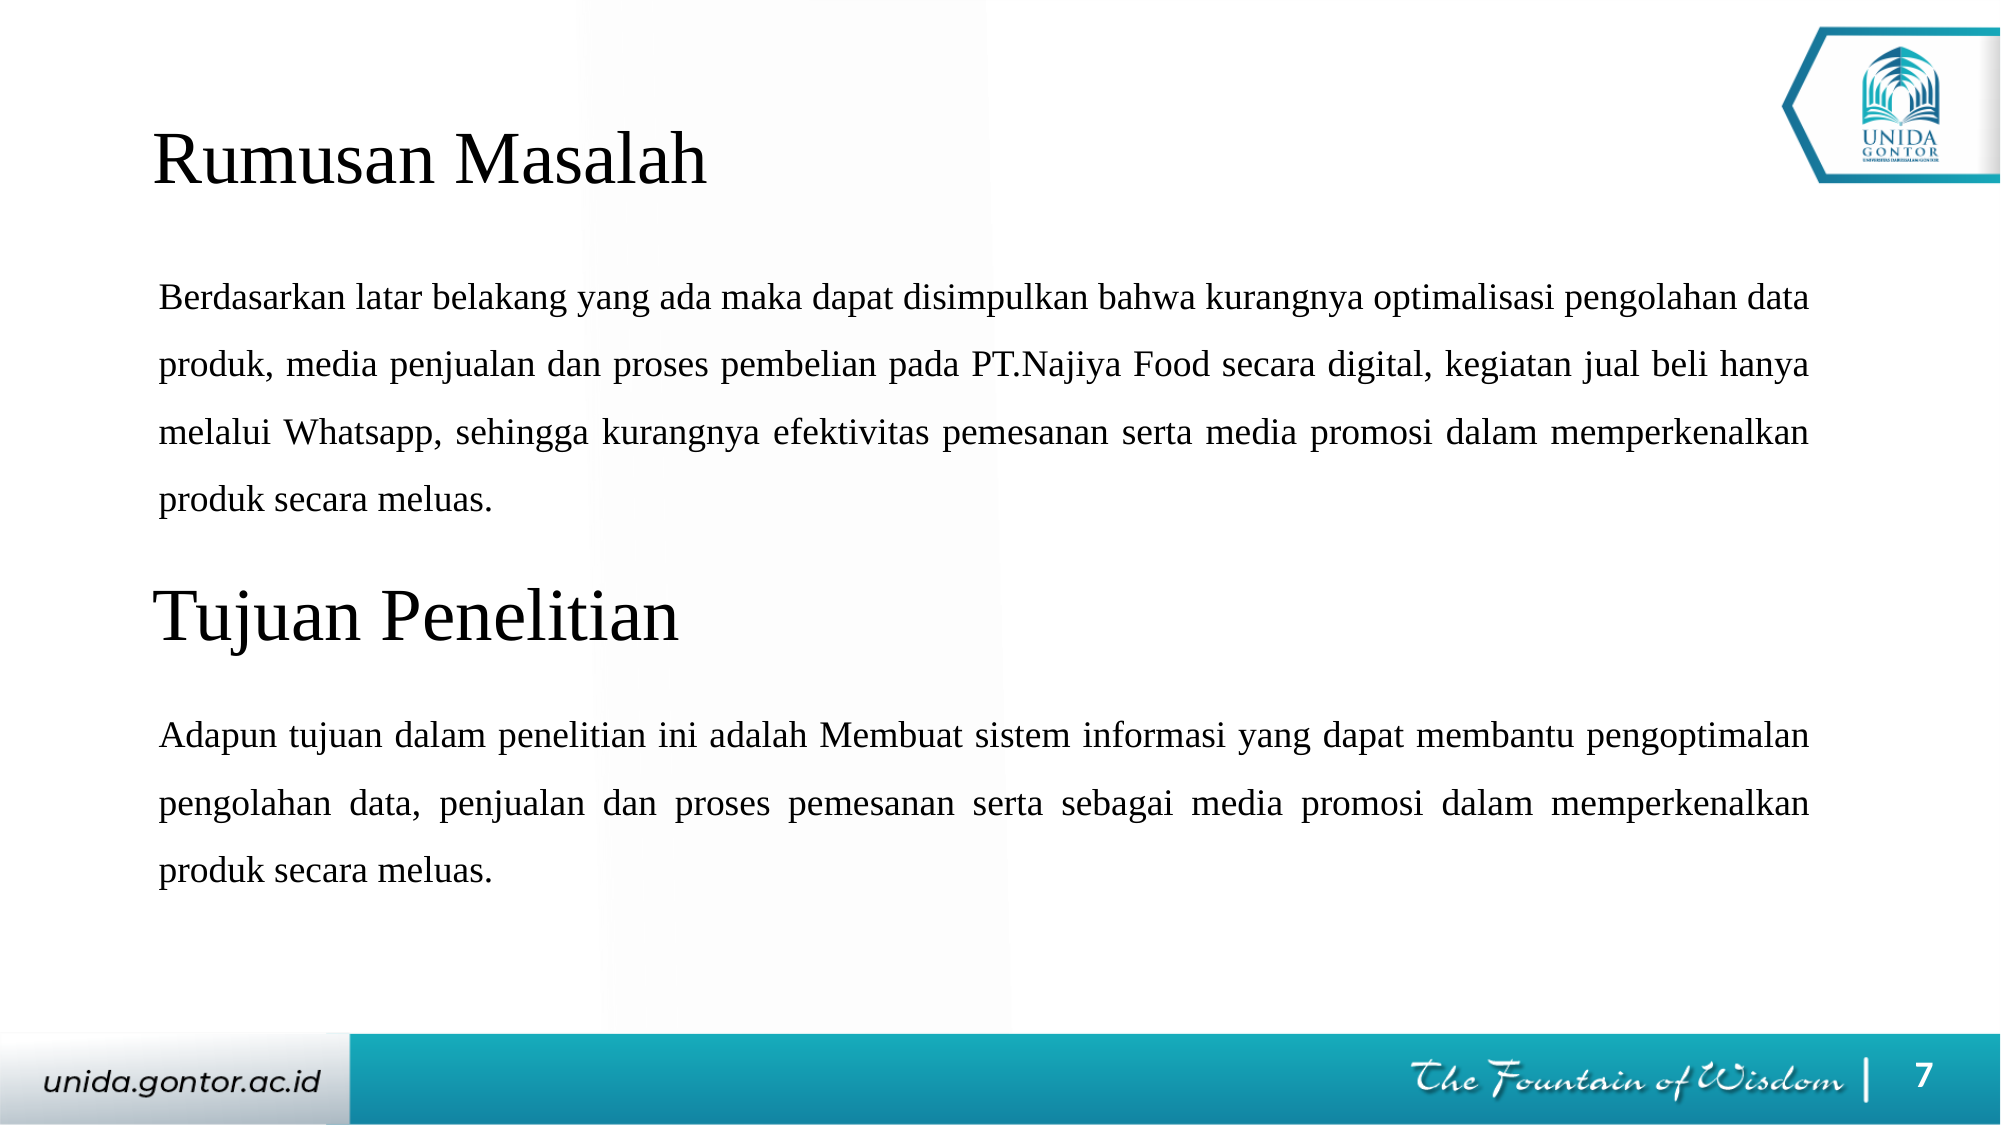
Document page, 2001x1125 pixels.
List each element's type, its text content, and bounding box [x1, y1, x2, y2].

text_box Adapun tujuan dalam penelitian ini adalah Membuat sistem informasi yang dapat membantu pengoptimalan pengolahan data, penjualan dan proses pemesanan serta sebagai media promosi dalam memperkenalkan produk secara meluas. [68, 680, 1828, 898]
title Rumusan Masalah [137, 50, 1863, 269]
picture [0, 0, 2001, 1125]
list Berdasarkan latar belakang yang ada maka dapat disimpulkan bahwa kurangnya optimalisasi pengolahan data produk, media penjualan dan proses pembelian pada PT.Najiya Food secara digital, kegiatan jual beli hanya melalui Whatsapp, sehingga kurangnya efektivitas pemesanan serta media promosi dalam memperkenalkan produk secara meluas. [68, 241, 1828, 594]
text_box Tujuan Penelitian [137, 507, 1863, 726]
